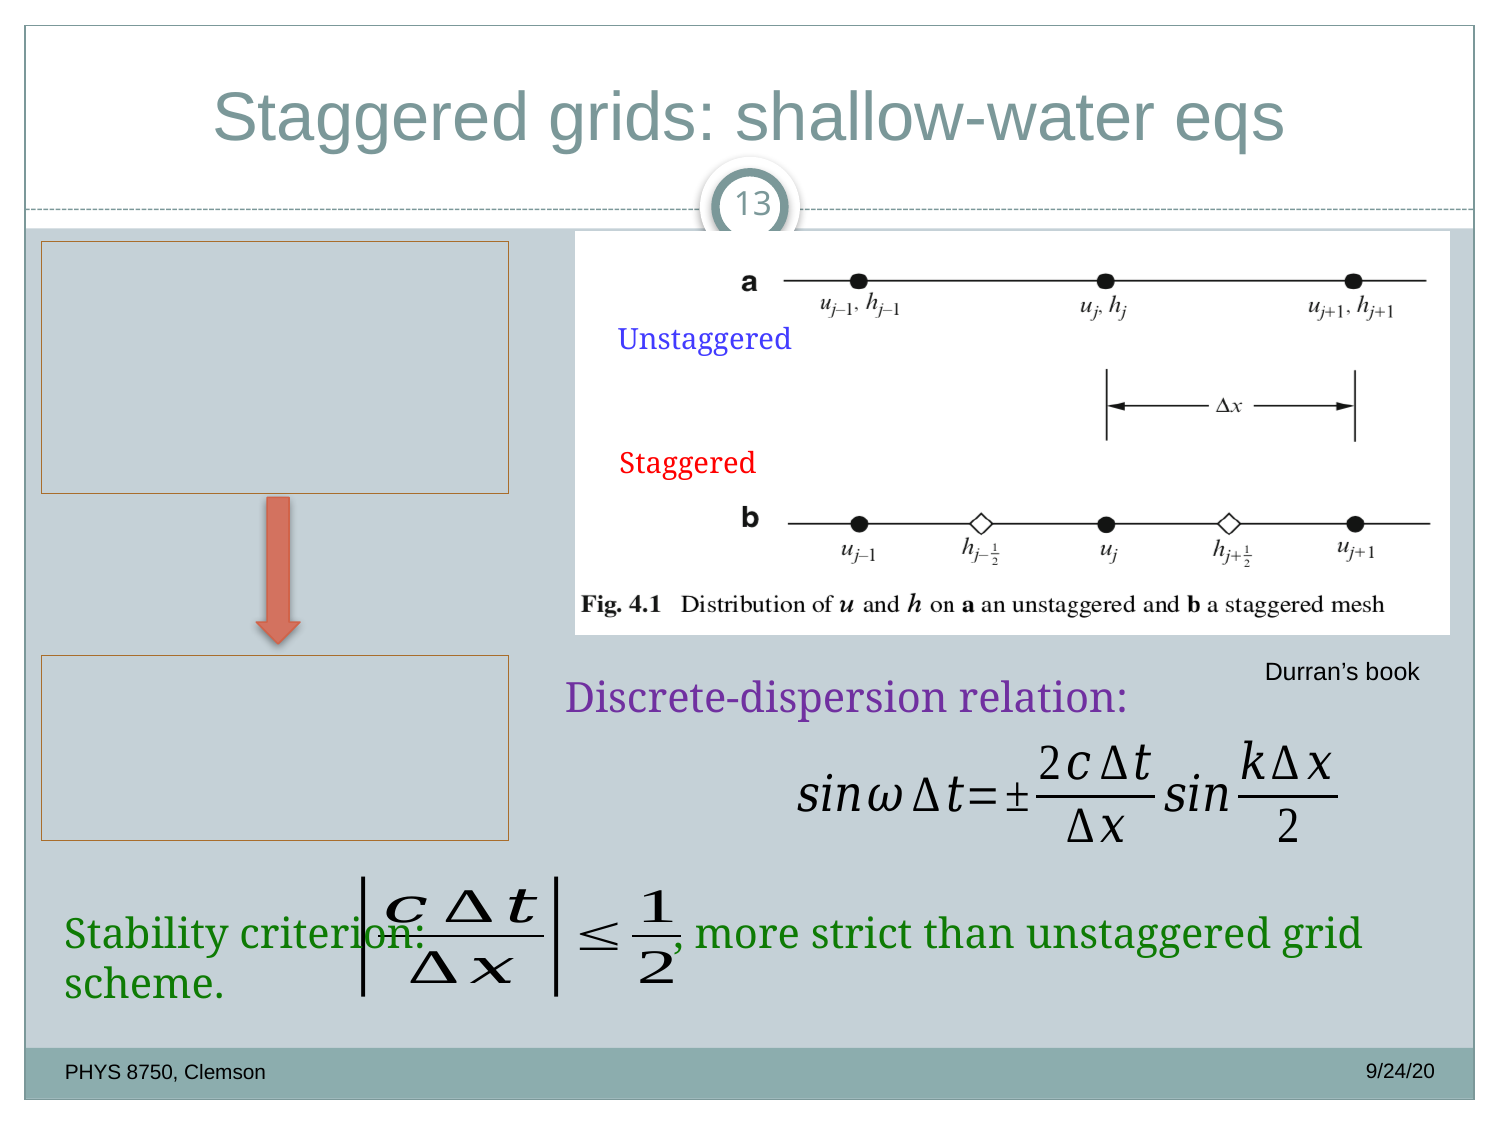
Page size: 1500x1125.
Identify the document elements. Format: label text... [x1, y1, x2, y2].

text_box Durran’s book [1250, 648, 1459, 694]
footer PHYS 8750, Clemson [50, 1051, 638, 1112]
text_box [255, 496, 301, 645]
text_box Discrete-dispersion relation: [549, 663, 1500, 729]
text_box Stability criterion: , more strict than unstaggered grid scheme. [49, 899, 1494, 1015]
slide_number 13 [715, 168, 791, 228]
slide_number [950, 1050, 1450, 1111]
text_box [574, 231, 1450, 635]
title Staggered grids: shallow-water eqs [49, 37, 1450, 162]
